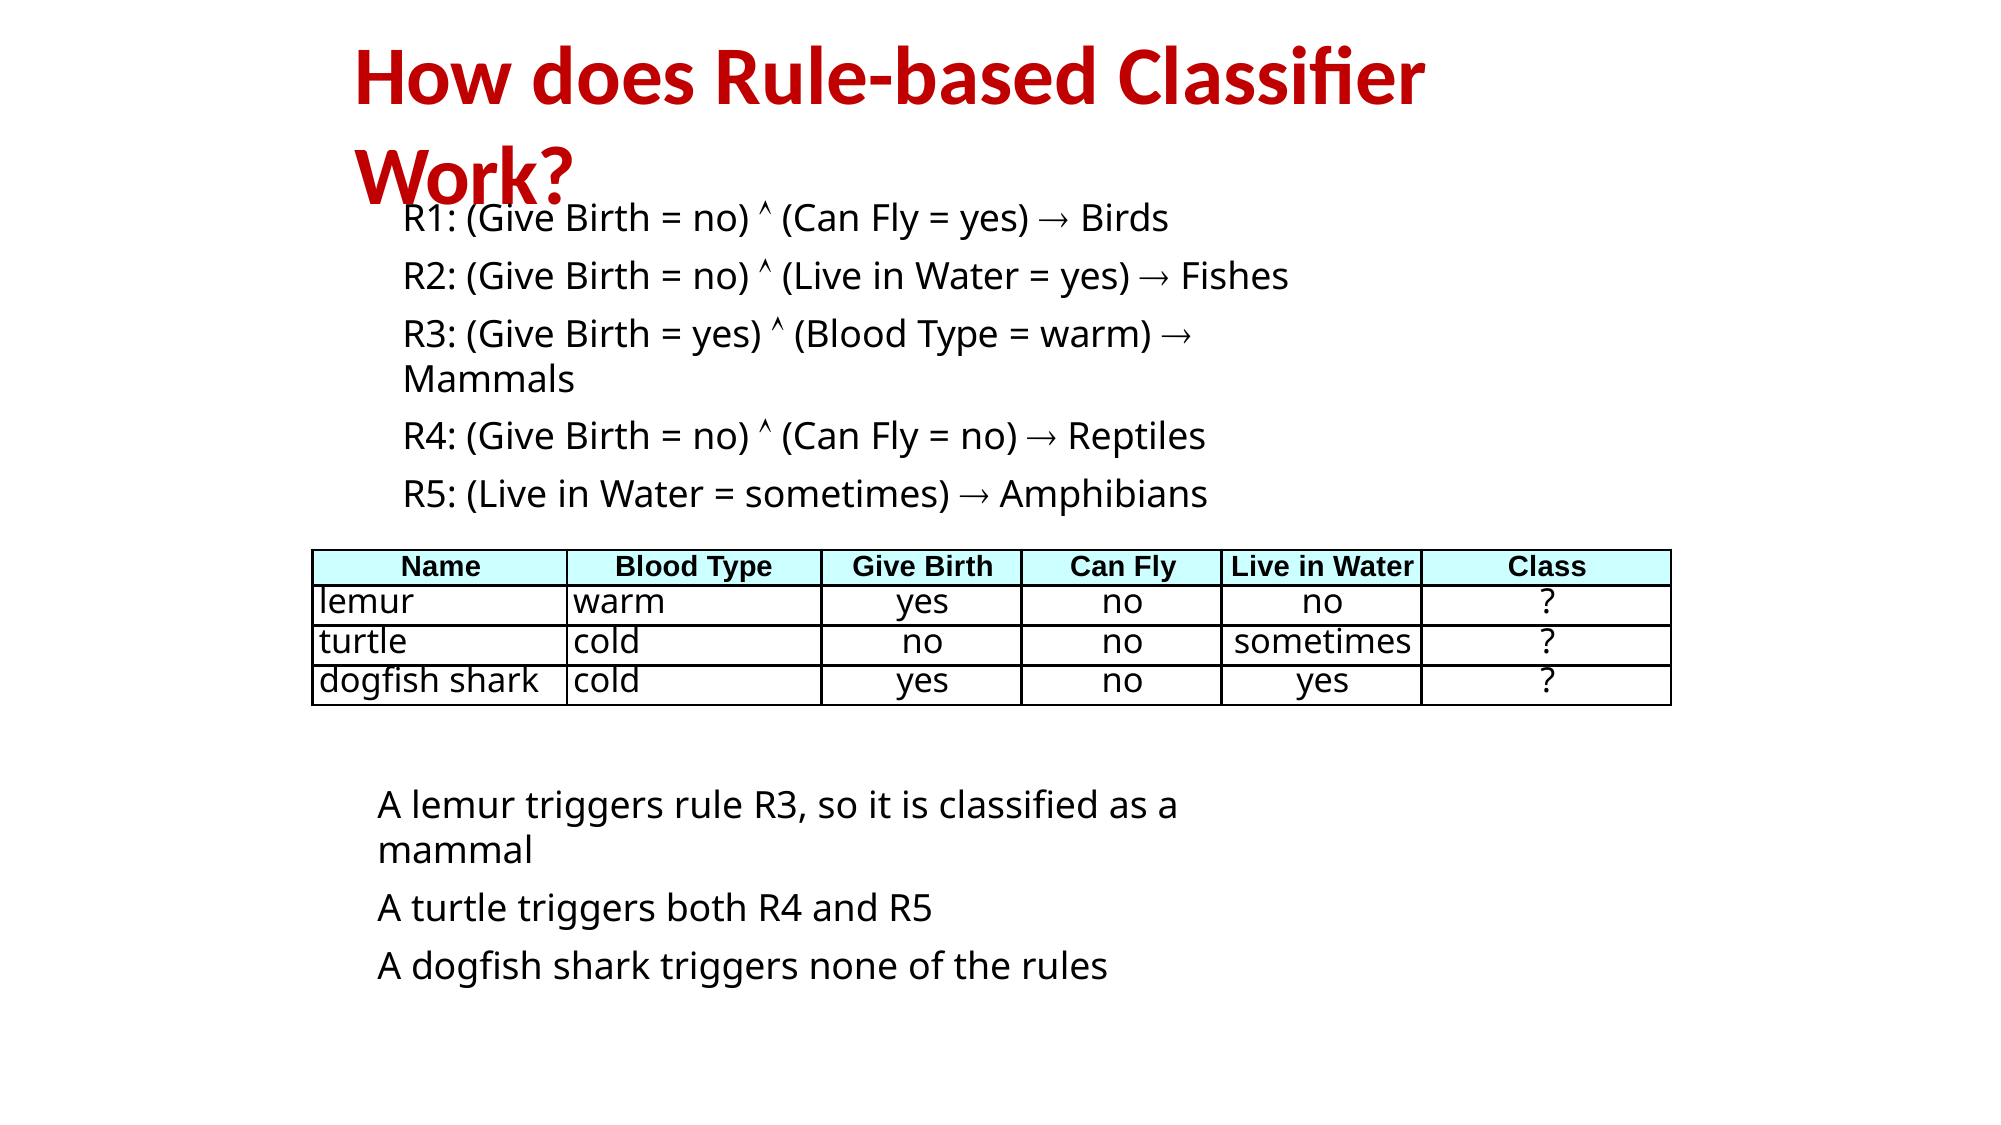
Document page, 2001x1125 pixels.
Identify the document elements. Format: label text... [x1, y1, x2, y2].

table_cell warm [568, 587, 820, 624]
table_header Name [314, 551, 566, 584]
table_cell ? [1423, 587, 1670, 624]
title How does Rule-based Classifier Work? [352, 18, 1647, 221]
table_cell cold [568, 667, 820, 704]
table_cell no [823, 627, 1020, 664]
table_header Blood Type [568, 551, 820, 584]
table_header Give Birth [823, 551, 1020, 584]
text_box R1: (Give Birth = no)  (Can Fly = yes)  Birds R2: (Give Birth = no)  (Live in Water = yes)  Fishes R3: (Give Birth = yes)  (Blood Type = warm)  Mammals R4: (Give Birth = no)  (Can Fly = no)  Reptiles R5: (Live in Water = sometimes)  Amphibians [400, 178, 1375, 516]
table_header Can Fly [1023, 551, 1220, 584]
table_cell ? [1423, 627, 1670, 664]
text_box A lemur triggers rule R3, so it is classified as a mammal A turtle triggers both R4 and R5 A dogfish shark triggers none of the rules [375, 766, 1300, 988]
table_cell sometimes [1223, 627, 1420, 664]
table_header Class [1423, 551, 1670, 584]
table_cell yes [823, 667, 1020, 704]
table_cell no [1023, 587, 1220, 624]
table_cell ? [1423, 667, 1670, 704]
table_cell no [1223, 587, 1420, 624]
table_cell dogfish shark [314, 667, 566, 704]
table_cell yes [823, 587, 1020, 624]
table_cell lemur [314, 587, 566, 624]
table_header Live in Water [1223, 551, 1420, 584]
table_cell no [1023, 667, 1220, 704]
table_cell turtle [314, 627, 566, 664]
table_cell yes [1223, 667, 1420, 704]
table_cell cold [568, 627, 820, 664]
table_cell no [1023, 627, 1220, 664]
